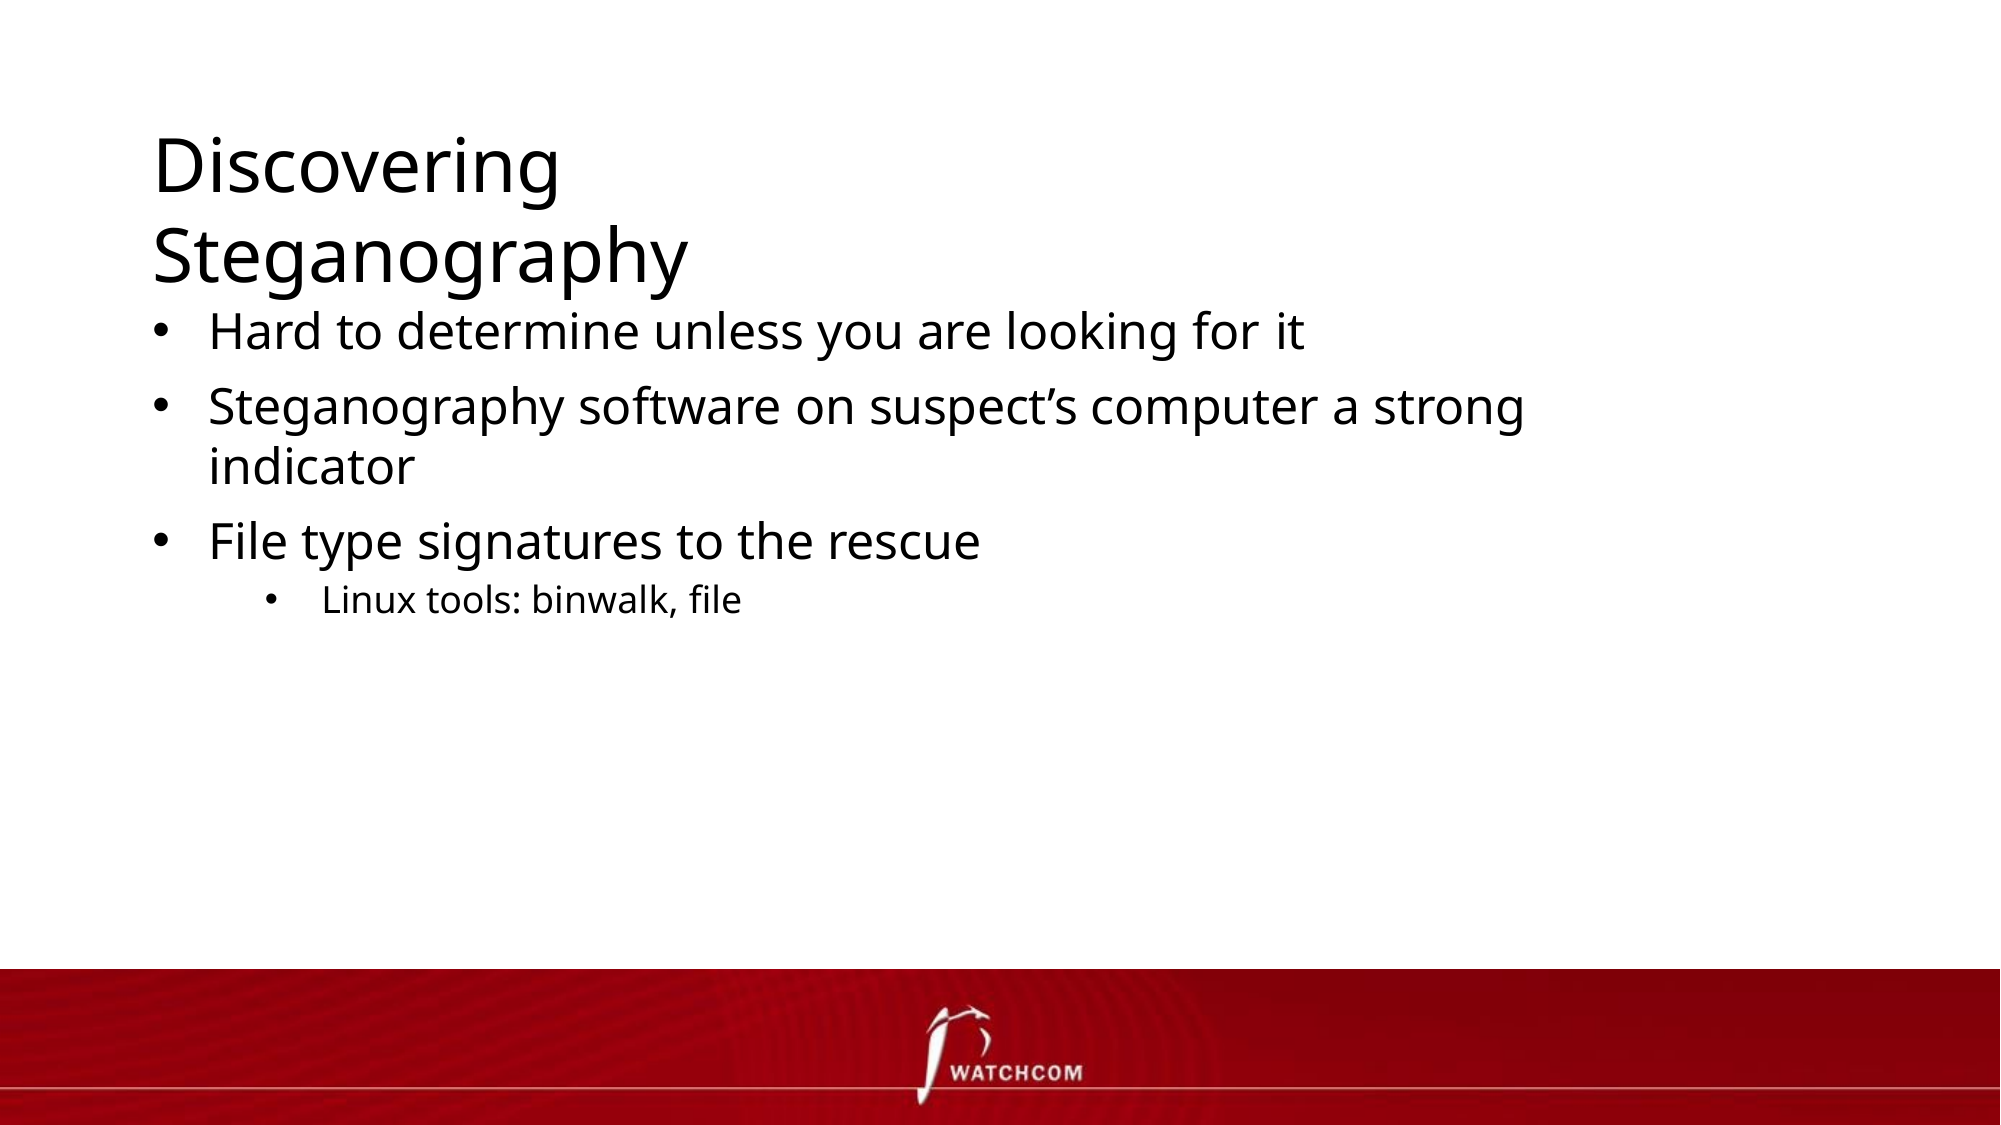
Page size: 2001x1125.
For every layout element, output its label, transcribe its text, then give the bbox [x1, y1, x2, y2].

picture [0, 969, 2000, 1125]
title Discovering Steganography [150, 115, 1064, 282]
text_box Hard to determine unless you are looking for it Steganography software on suspect’s computer a strong indicator File type signatures to the rescue Linux tools: binwalk, file [150, 282, 1658, 621]
